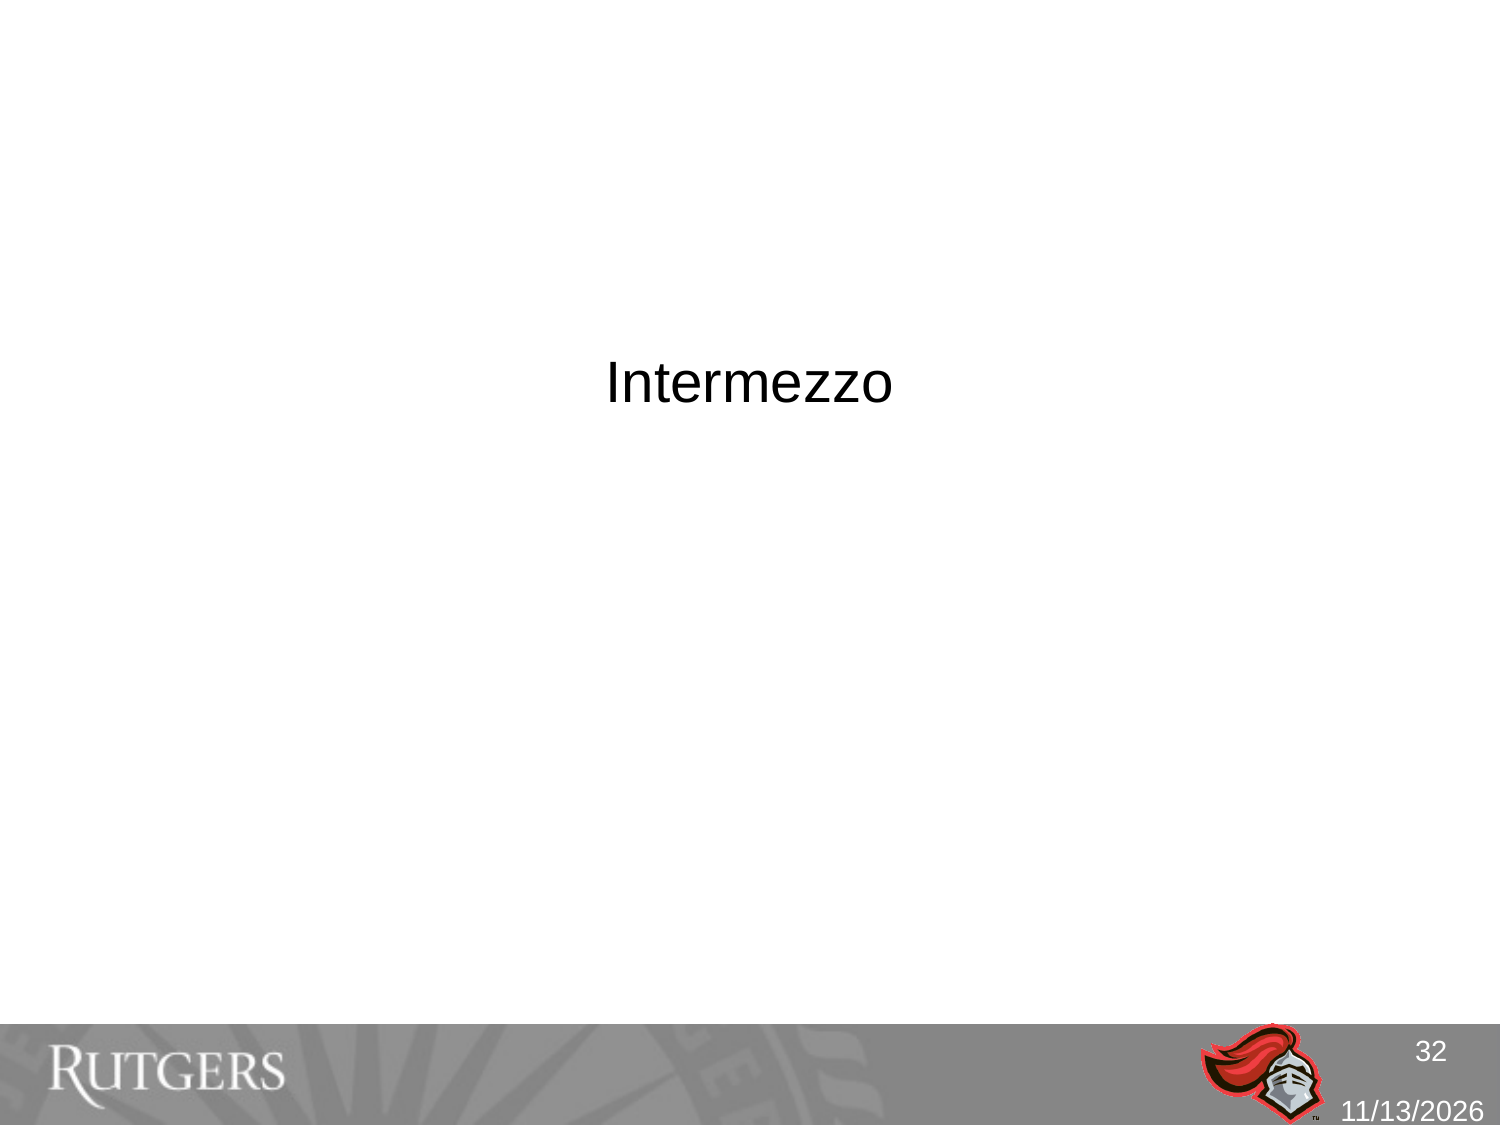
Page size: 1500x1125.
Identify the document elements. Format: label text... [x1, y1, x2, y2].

picture [0, 1023, 1500, 1125]
slide_number 32 [1362, 1024, 1463, 1063]
title Intermezzo [112, 262, 1388, 504]
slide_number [1149, 1084, 1500, 1125]
